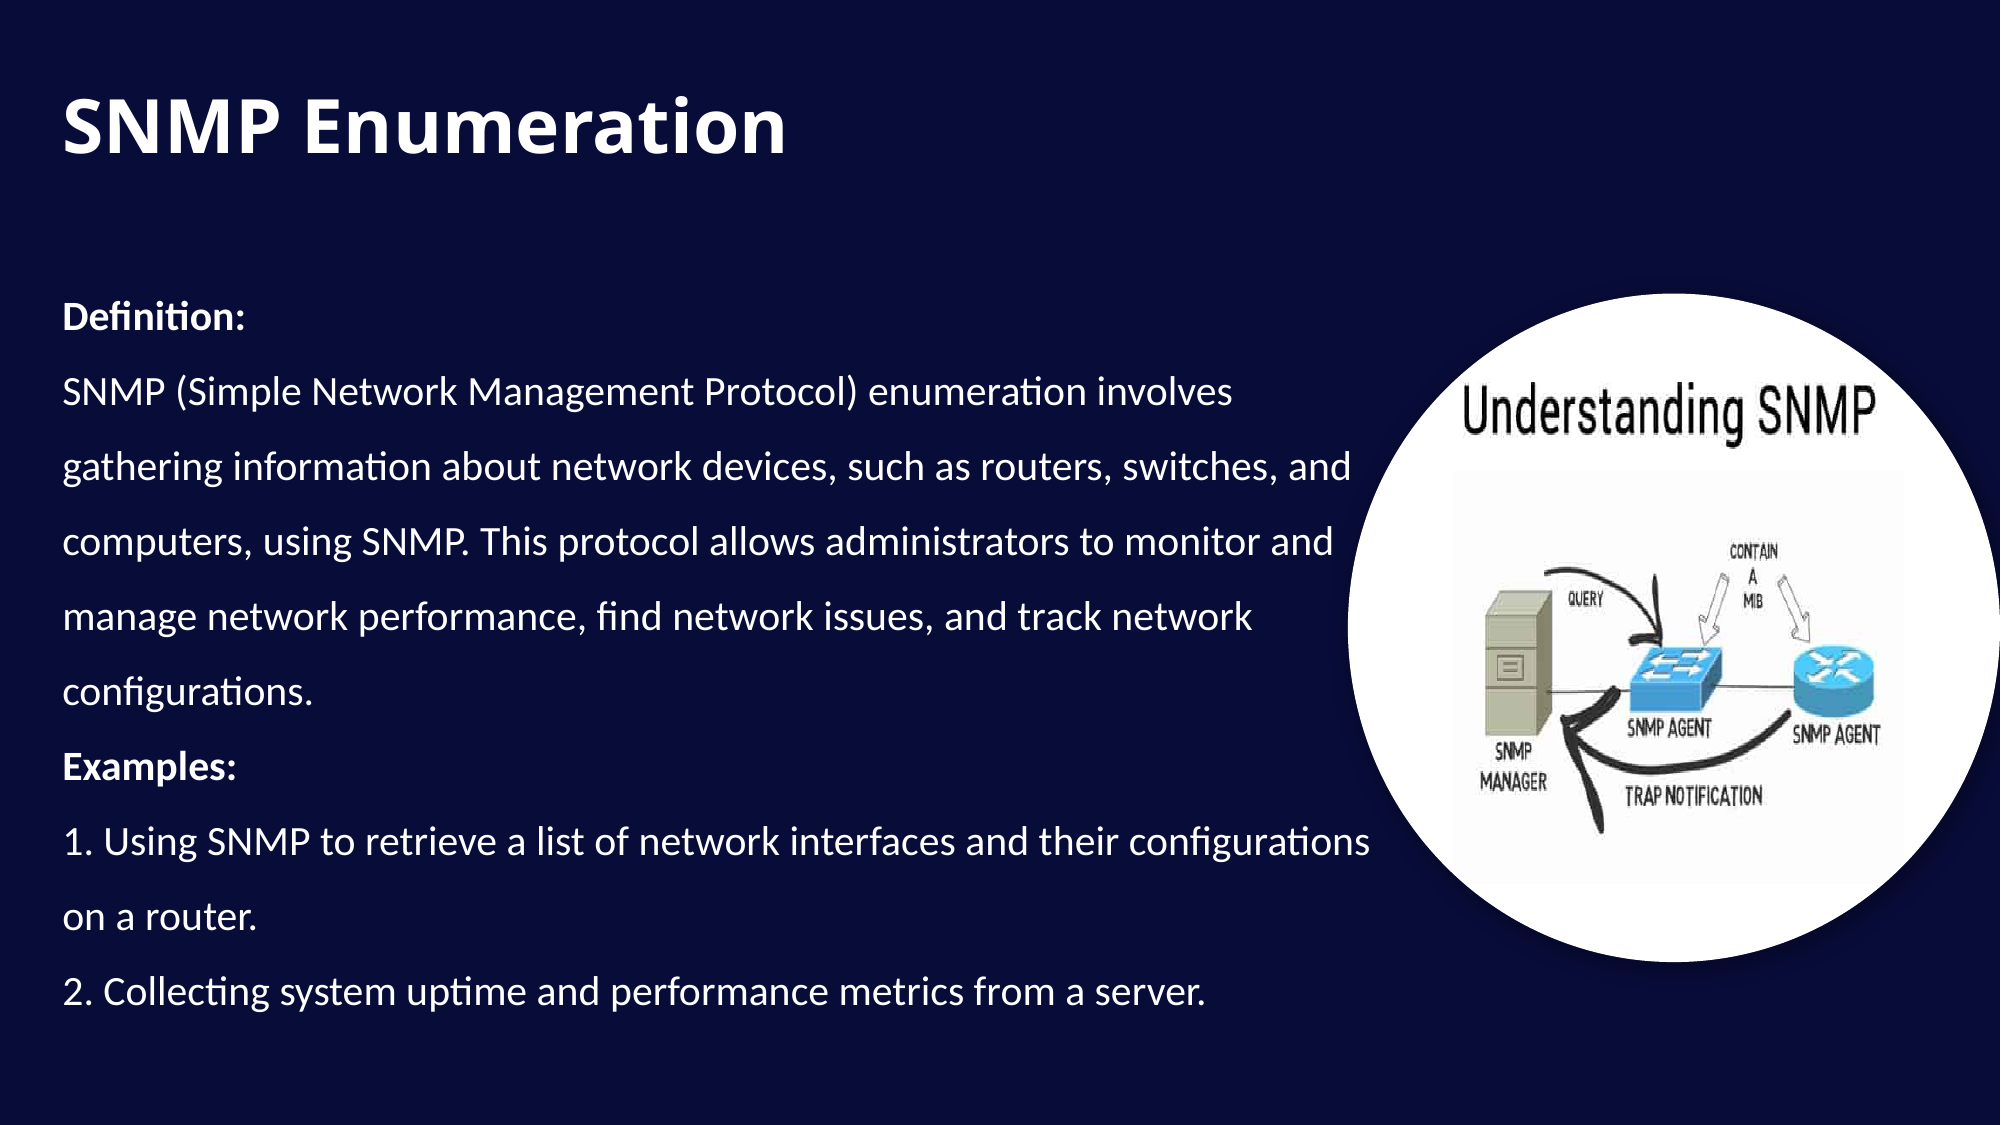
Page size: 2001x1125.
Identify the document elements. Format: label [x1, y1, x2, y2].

text_box [47, 71, 2000, 1030]
